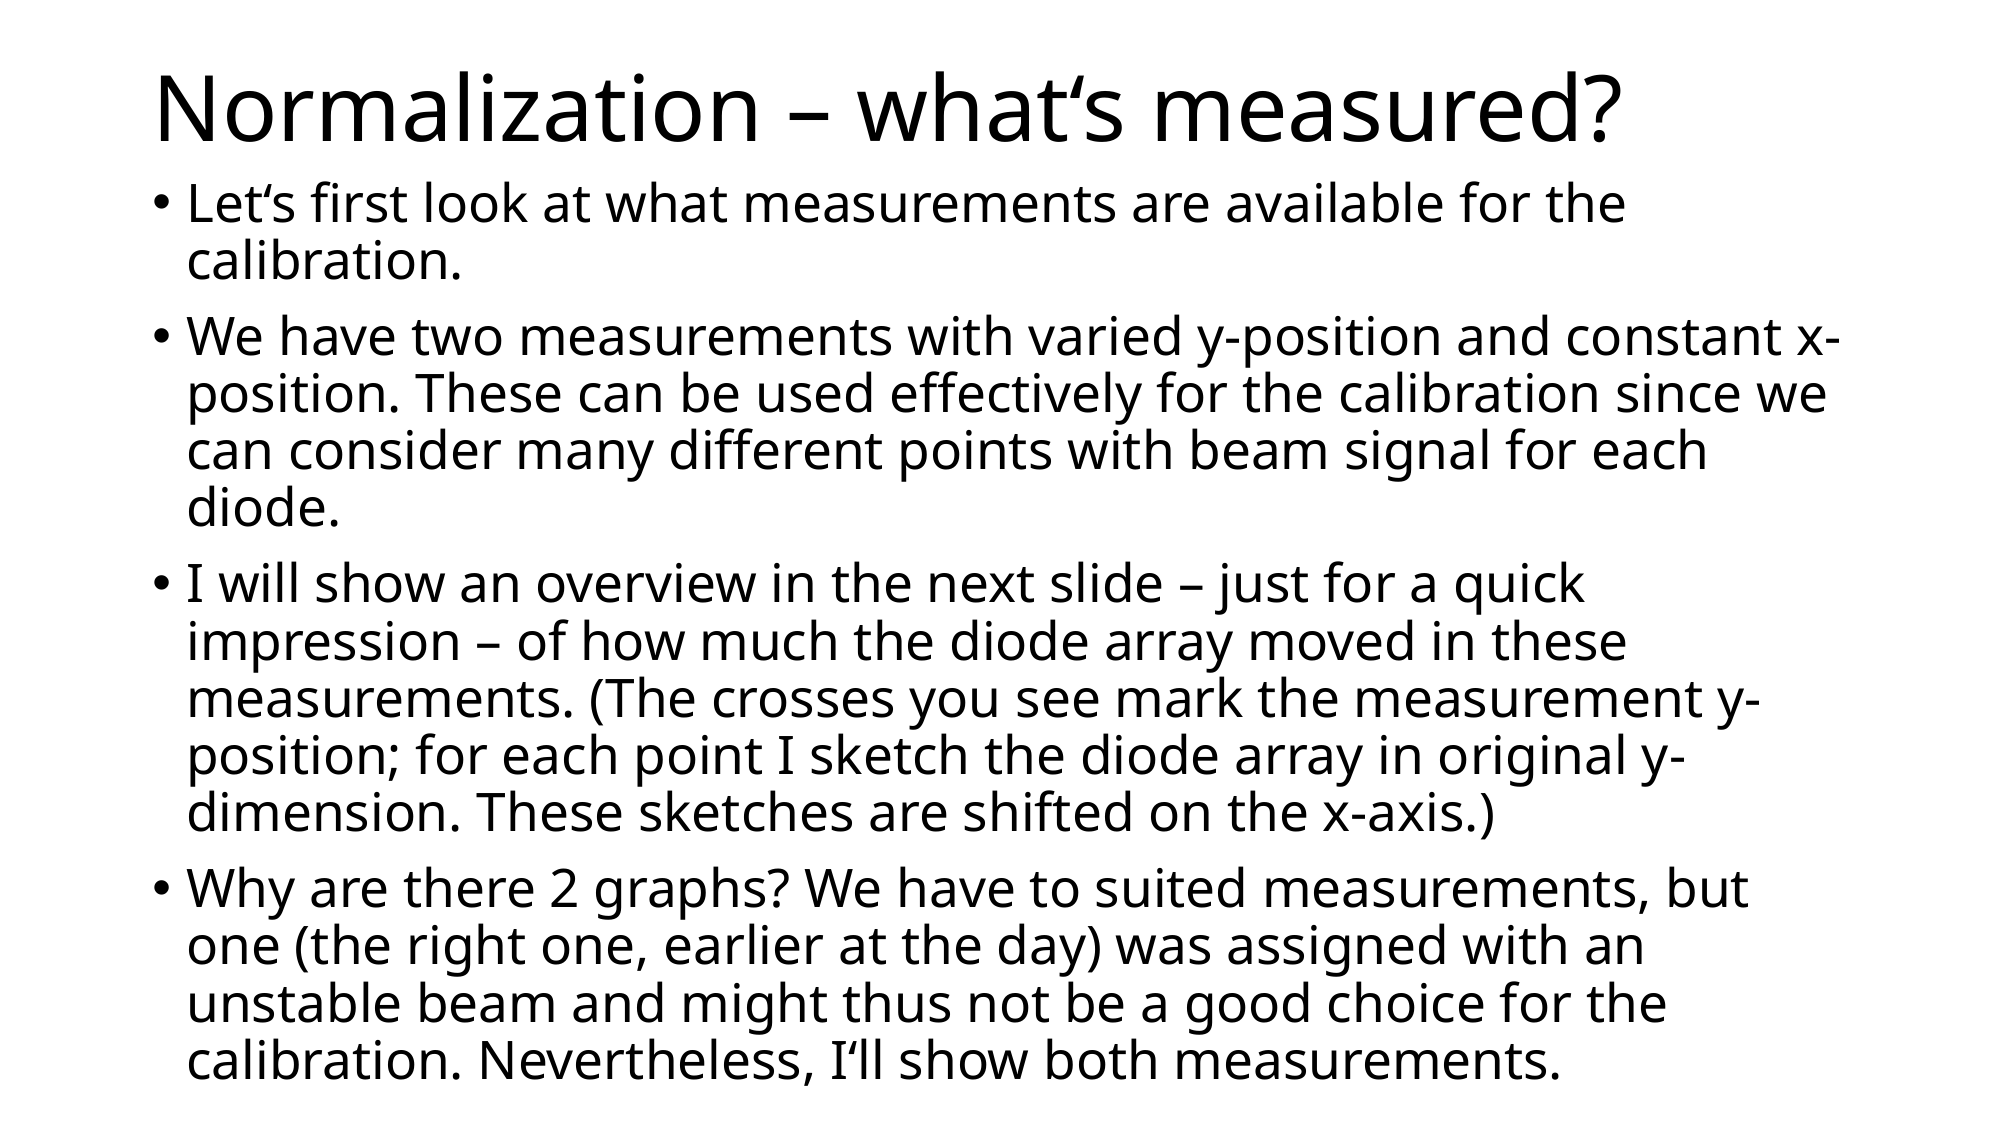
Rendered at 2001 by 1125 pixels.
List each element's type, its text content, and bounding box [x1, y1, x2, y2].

title Normalization – what‘s measured? [137, 3, 1863, 168]
list Let‘s first look at what measurements are available for the calibration. We have two measurements with varied y-position and constant x-position. These can be used effectively for the calibration since we can consider many different points with beam signal for each diode. I will show an overview in the next slide – just for a quick impression – of how much the diode array moved in these measurements. (The crosses you see mark the measurement y-position; for each point I sketch the diode array in original y-dimension. These sketches are shifted on the x-axis.) Why are there 2 graphs? We have to suited measurements, but one (the right one, earlier at the day) was assigned with an unstable beam and might thus not be a good choice for the calibration. Nevertheless, I‘ll show both measurements. [137, 168, 1863, 1100]
